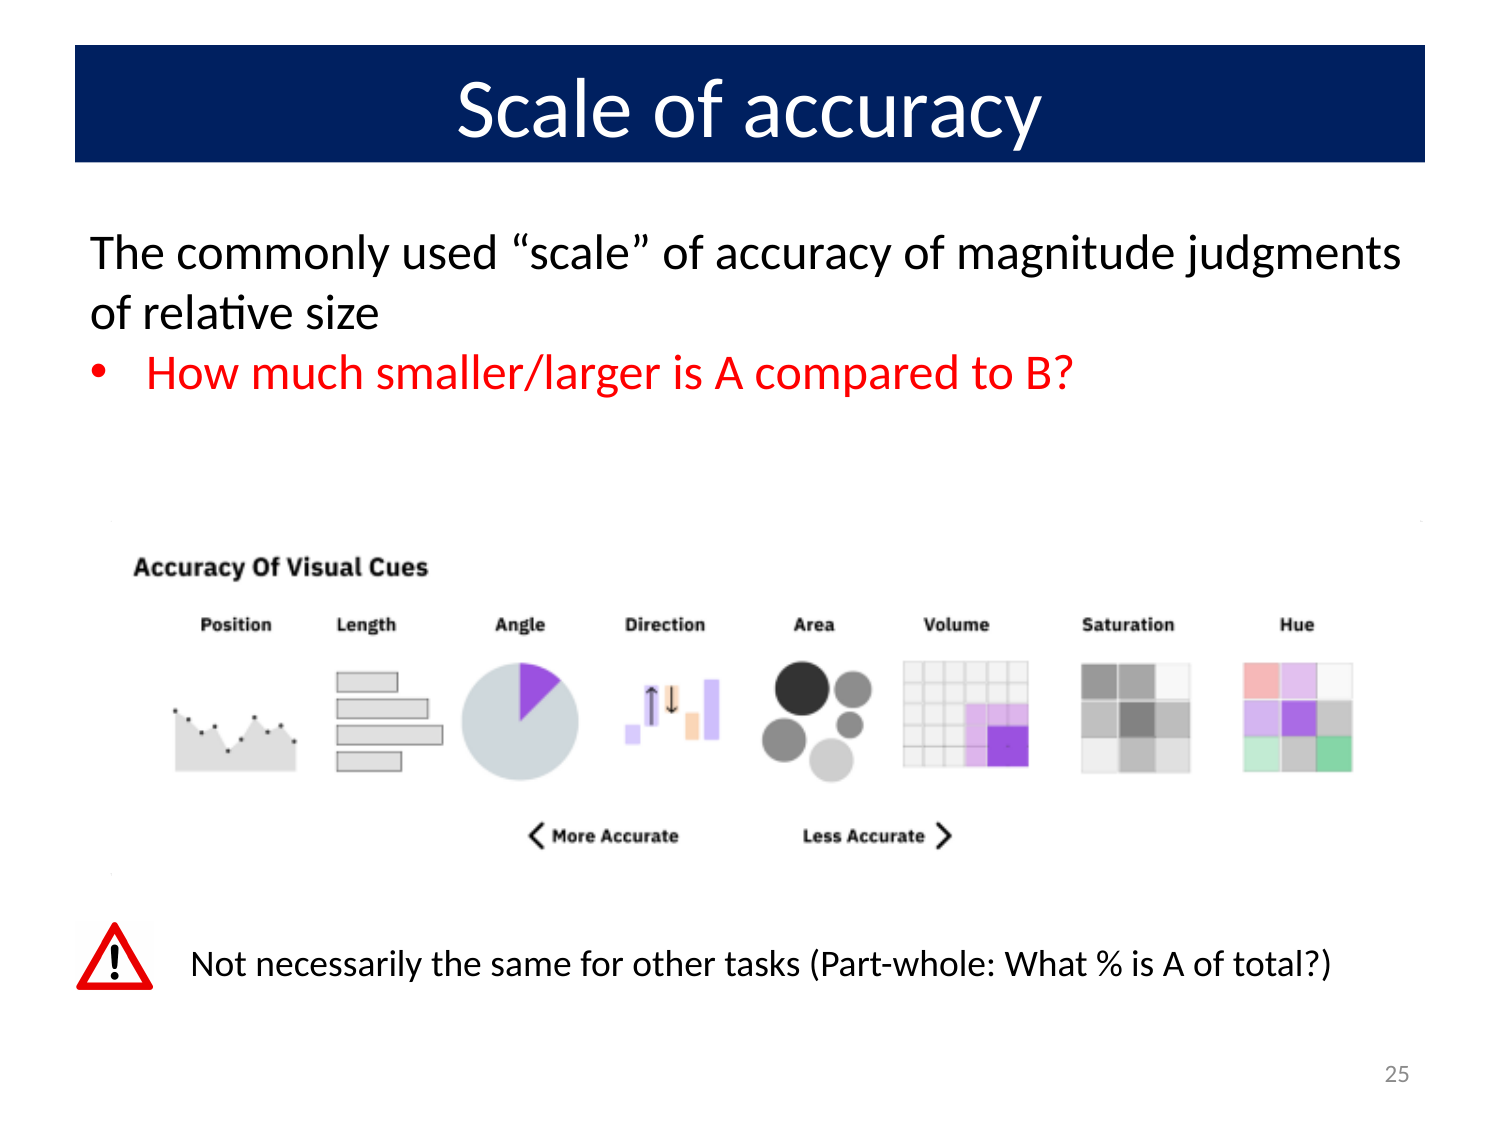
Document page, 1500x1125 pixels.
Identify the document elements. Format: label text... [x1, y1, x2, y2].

picture [74, 920, 154, 991]
slide_number 25 [1074, 1042, 1425, 1103]
text_box Not necessarily the same for other tasks (Part-whole: What % is A of total?) [175, 931, 1500, 991]
picture [109, 520, 1423, 876]
text_box The commonly used “scale” of accuracy of magnitude judgments of relative size How much smaller/larger is A compared to B? [74, 212, 1425, 408]
title Scale of accuracy [75, 45, 1425, 163]
